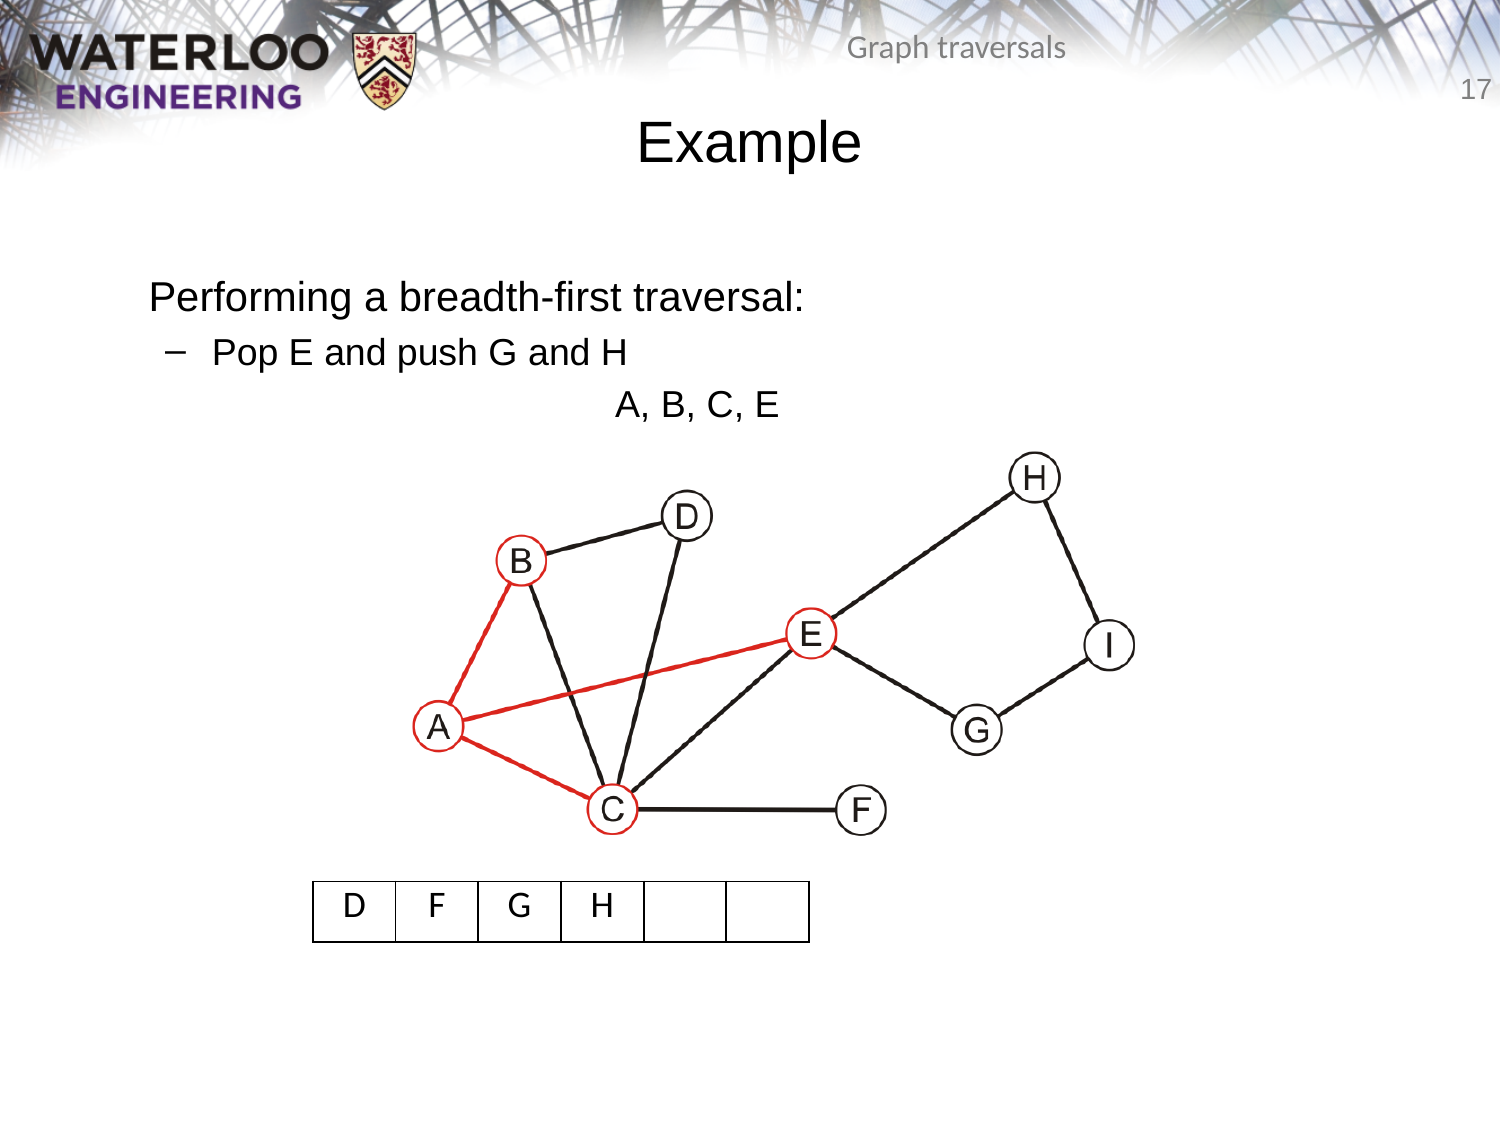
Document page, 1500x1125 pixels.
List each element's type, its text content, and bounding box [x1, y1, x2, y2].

table_header [645, 882, 725, 941]
list Performing a breadth-first traversal: Pop E and push G and H A, B, C, E [74, 262, 1426, 1006]
table_header F [396, 882, 477, 941]
table_header G [479, 882, 560, 941]
table_header H [562, 882, 643, 941]
picture [0, 0, 1500, 1125]
title Example [74, 44, 1426, 233]
table_header D [314, 882, 395, 941]
table_header [727, 882, 808, 941]
